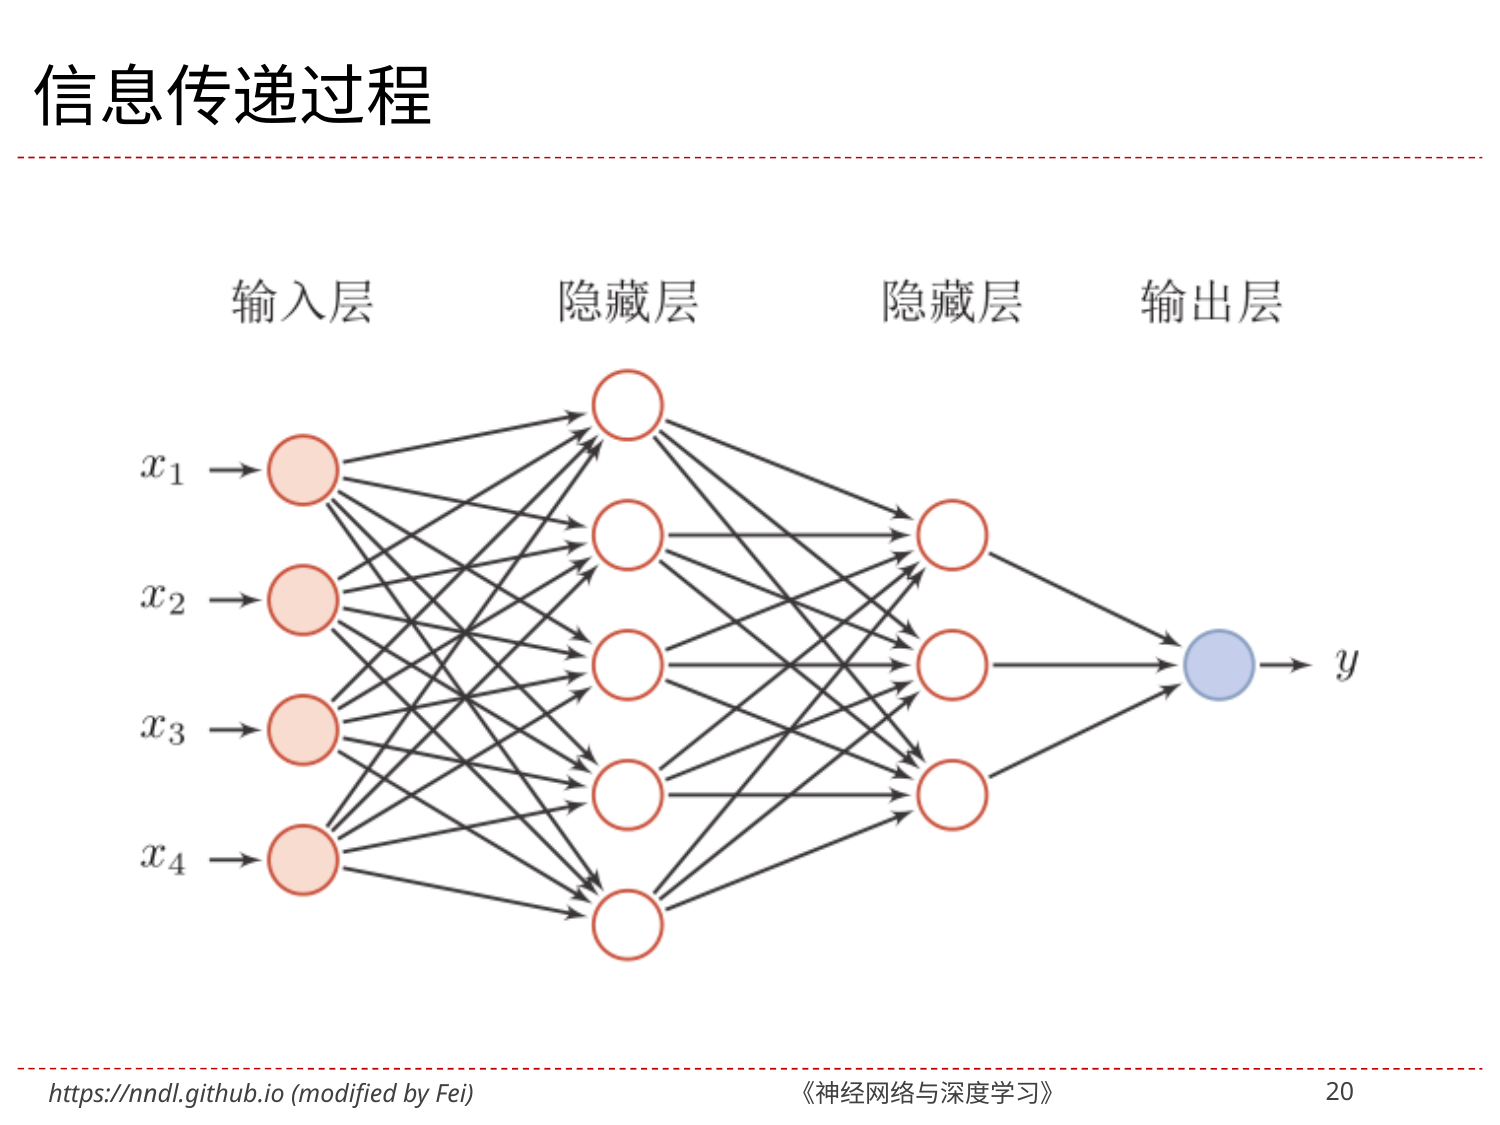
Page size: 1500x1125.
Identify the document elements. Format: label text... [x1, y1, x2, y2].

title 信息传递过程 [17, 24, 1483, 142]
picture [88, 233, 1412, 990]
